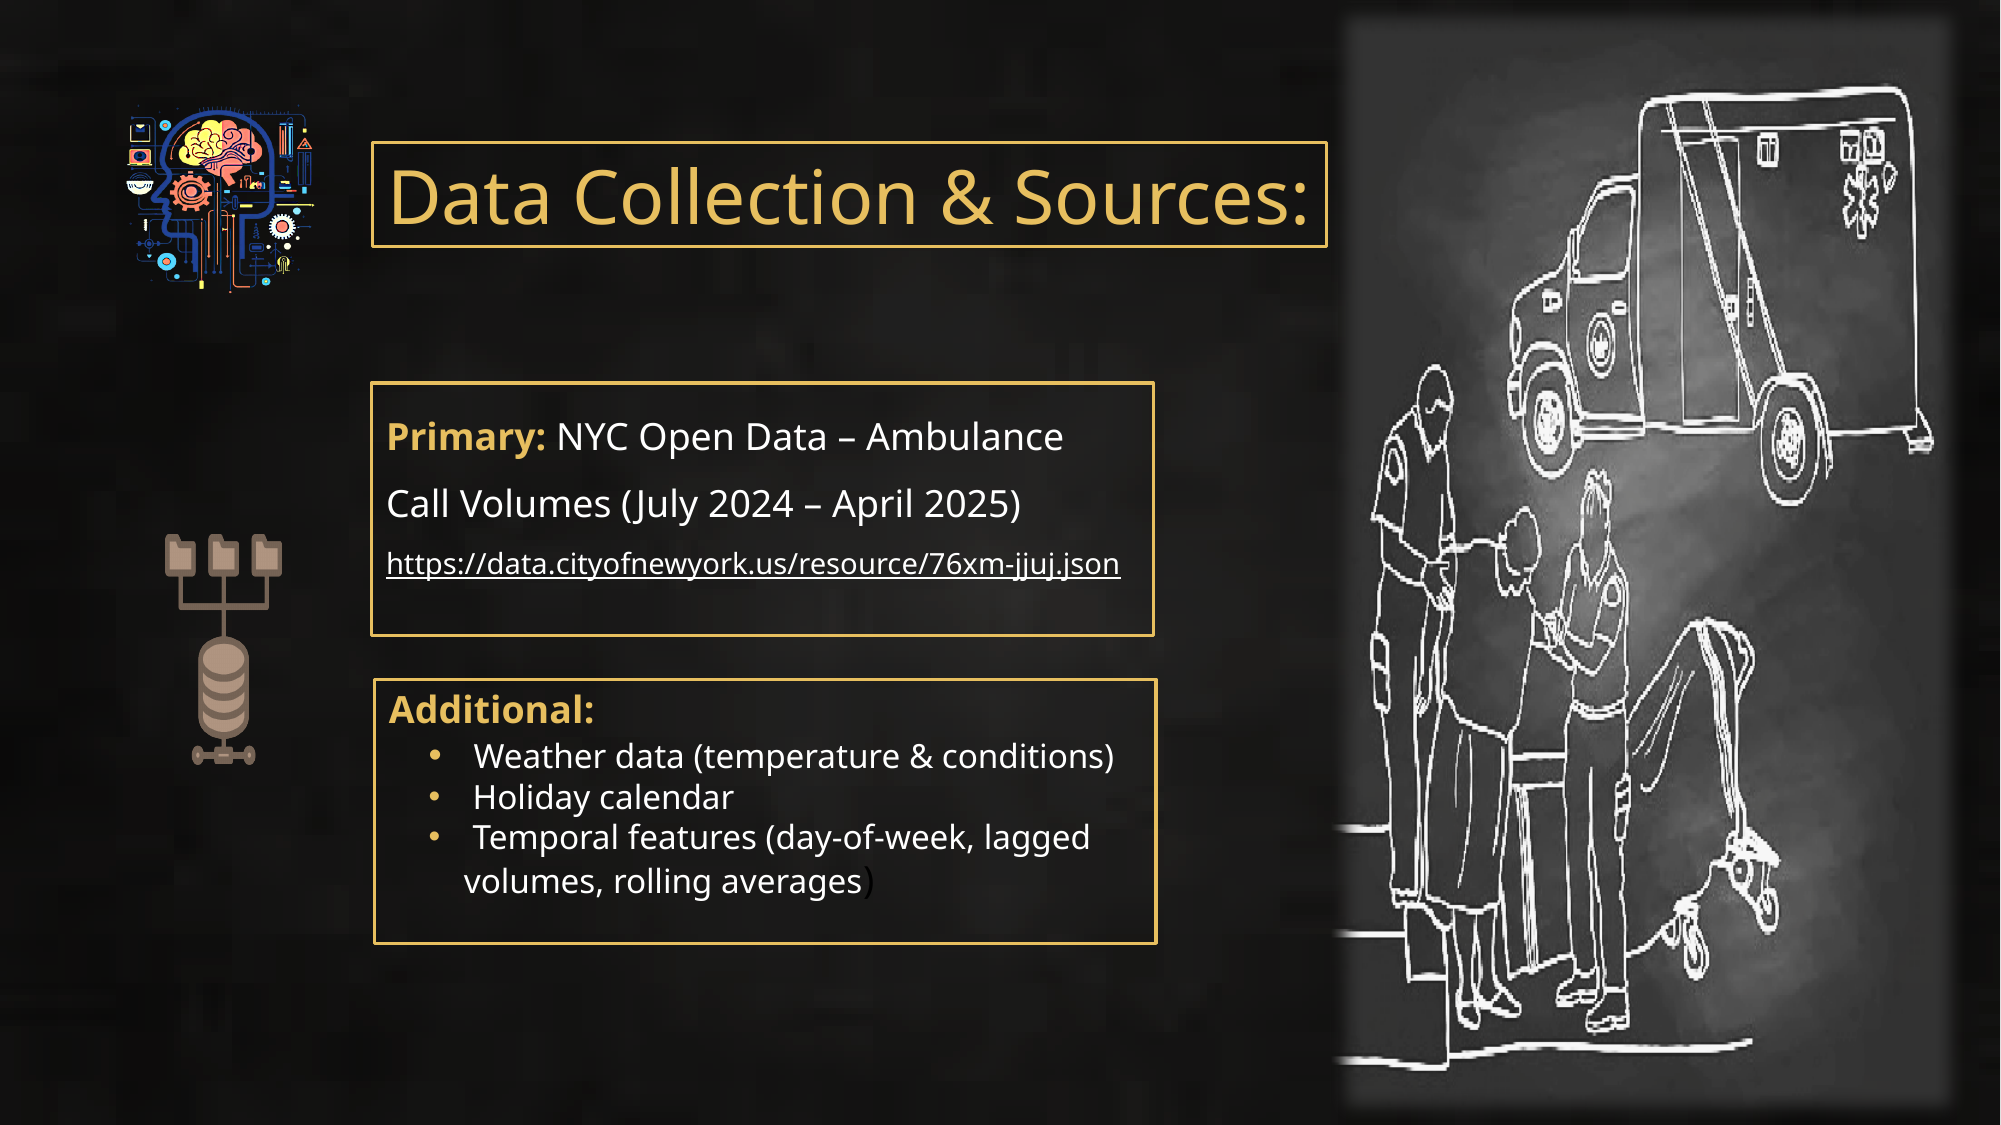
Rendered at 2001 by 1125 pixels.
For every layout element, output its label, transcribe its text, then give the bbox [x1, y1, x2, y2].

text_box Additional: Weather data (temperature & conditions) Holiday calendar Temporal features (day-of-week, lagged volumes, rolling averages) [374, 679, 1157, 944]
picture [0, 0, 2001, 1125]
text_box Primary: NYC Open Data – Ambulance Call Volumes (July 2024 – April 2025) https://data.cityofnewyork.us/resource/76xm-jjuj.json [371, 383, 1154, 636]
text_box Data Collection & Sources: [372, 142, 1327, 247]
